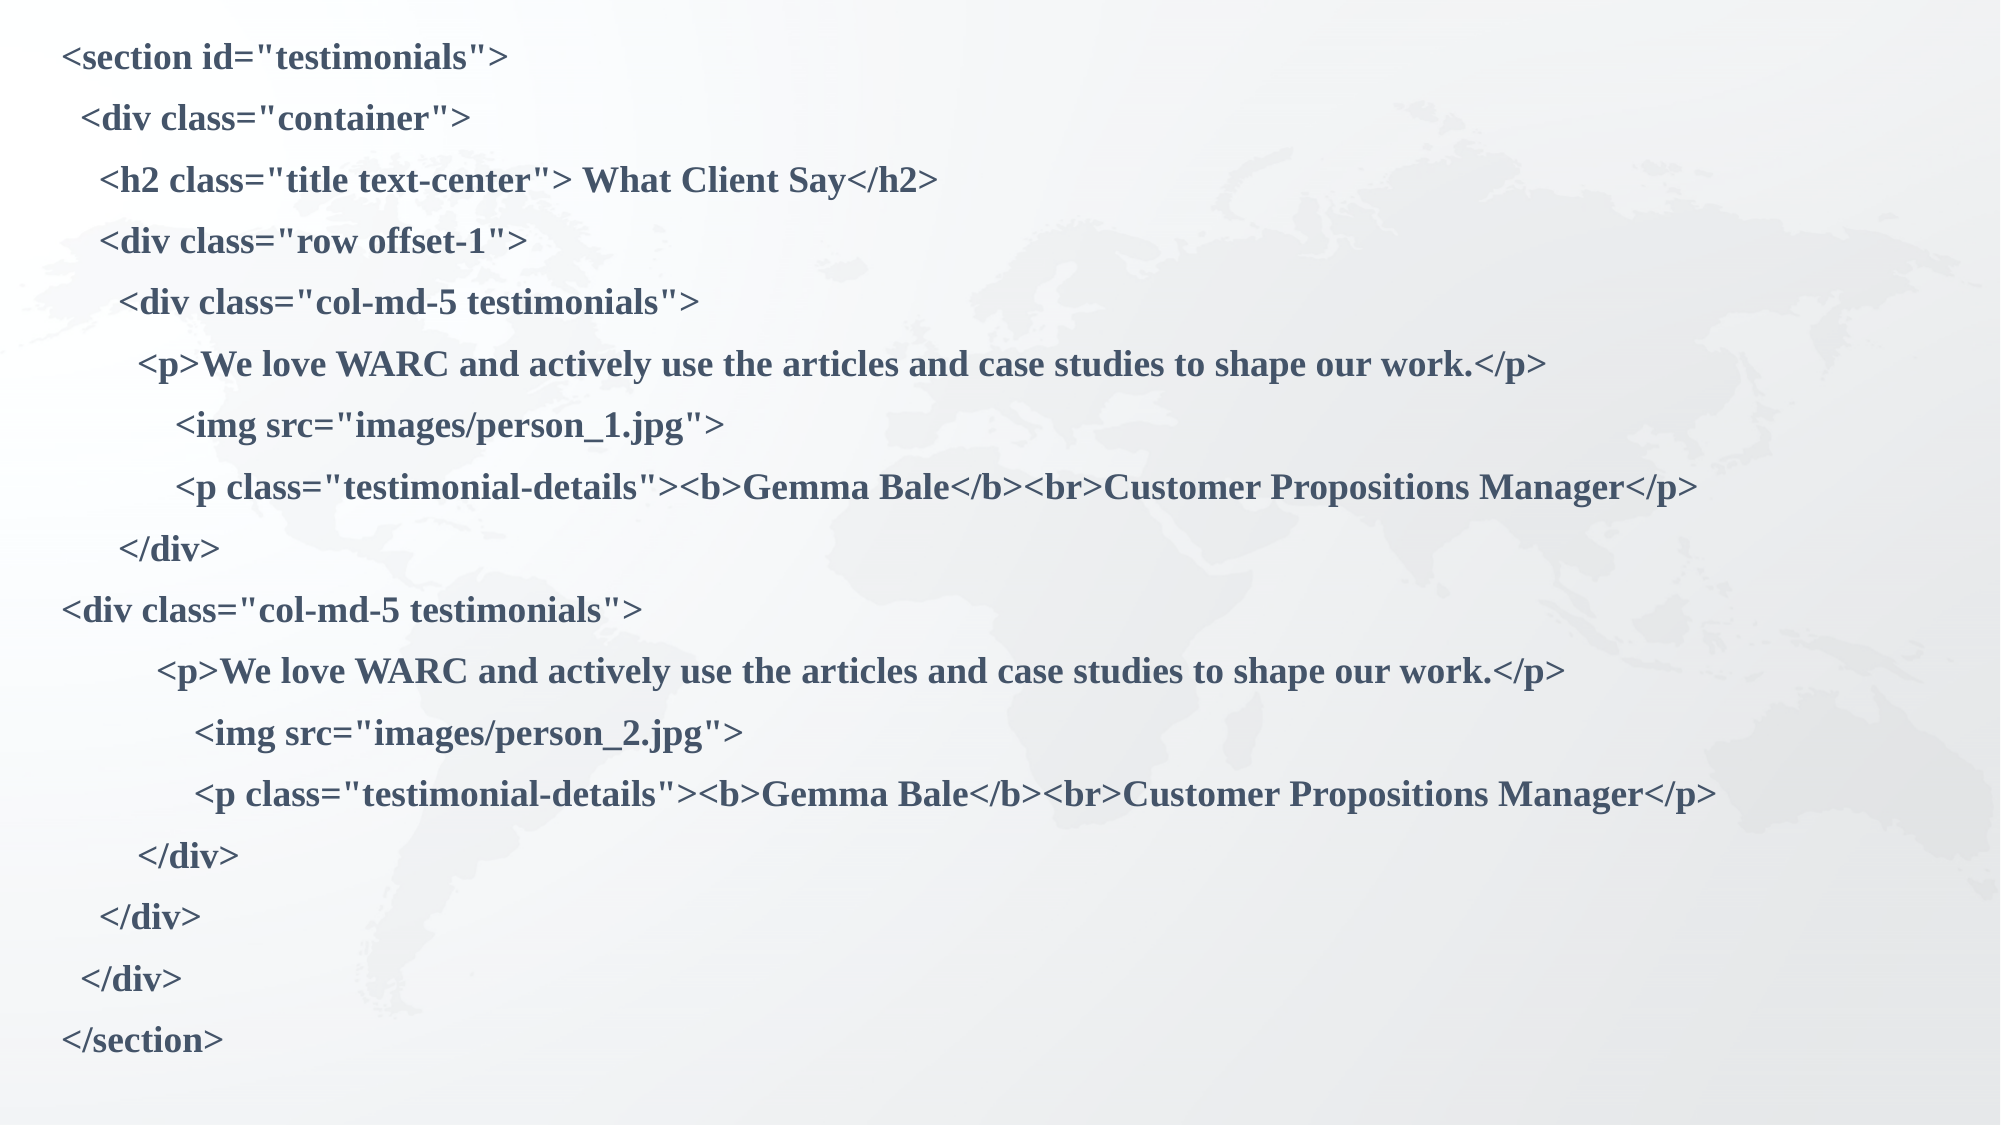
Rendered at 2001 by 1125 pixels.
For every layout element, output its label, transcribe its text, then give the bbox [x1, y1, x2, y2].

text_box <section id="testimonials"> <div class="container"> <h2 class="title text-center"> What Client Say</h2> <div class="row offset-1"> <div class="col-md-5 testimonials"> <p>We love WARC and actively use the articles and case studies to shape our work.</p> <img src="images/person_1.jpg"> <p class="testimonial-details"><b>Gemma Bale</b><br>Customer Propositions Manager</p> </div> <div class="col-md-5 testimonials"> <p>We love WARC and actively use the articles and case studies to shape our work.</p> <img src="images/person_2.jpg"> <p class="testimonial-details"><b>Gemma Bale</b><br>Customer Propositions Manager</p> </div> </div> </div> </section> [61, 22, 1944, 1061]
picture [0, 0, 2001, 1125]
